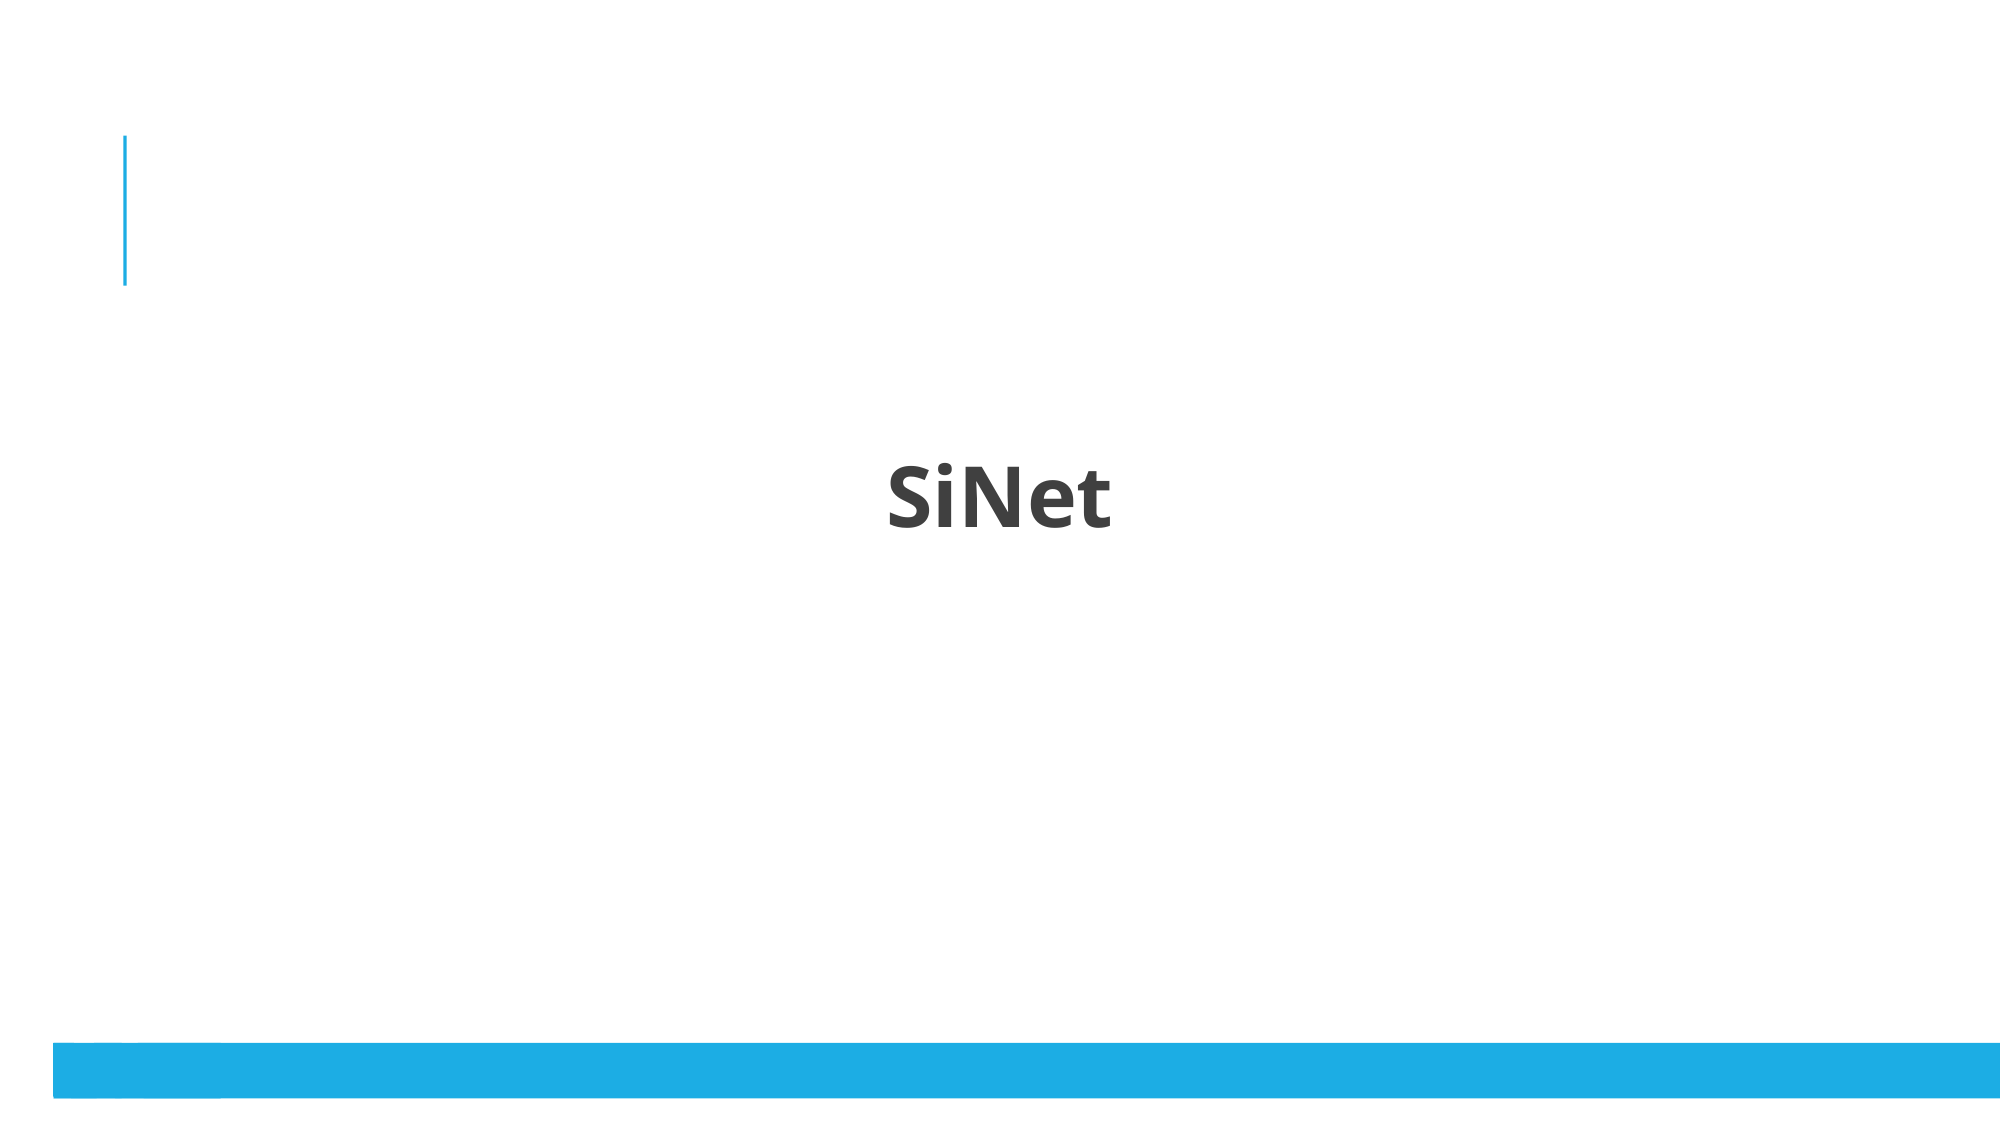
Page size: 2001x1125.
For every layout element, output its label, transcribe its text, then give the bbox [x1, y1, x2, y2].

text_box SiNet [0, 429, 2000, 560]
text_box [52, 1041, 223, 1101]
